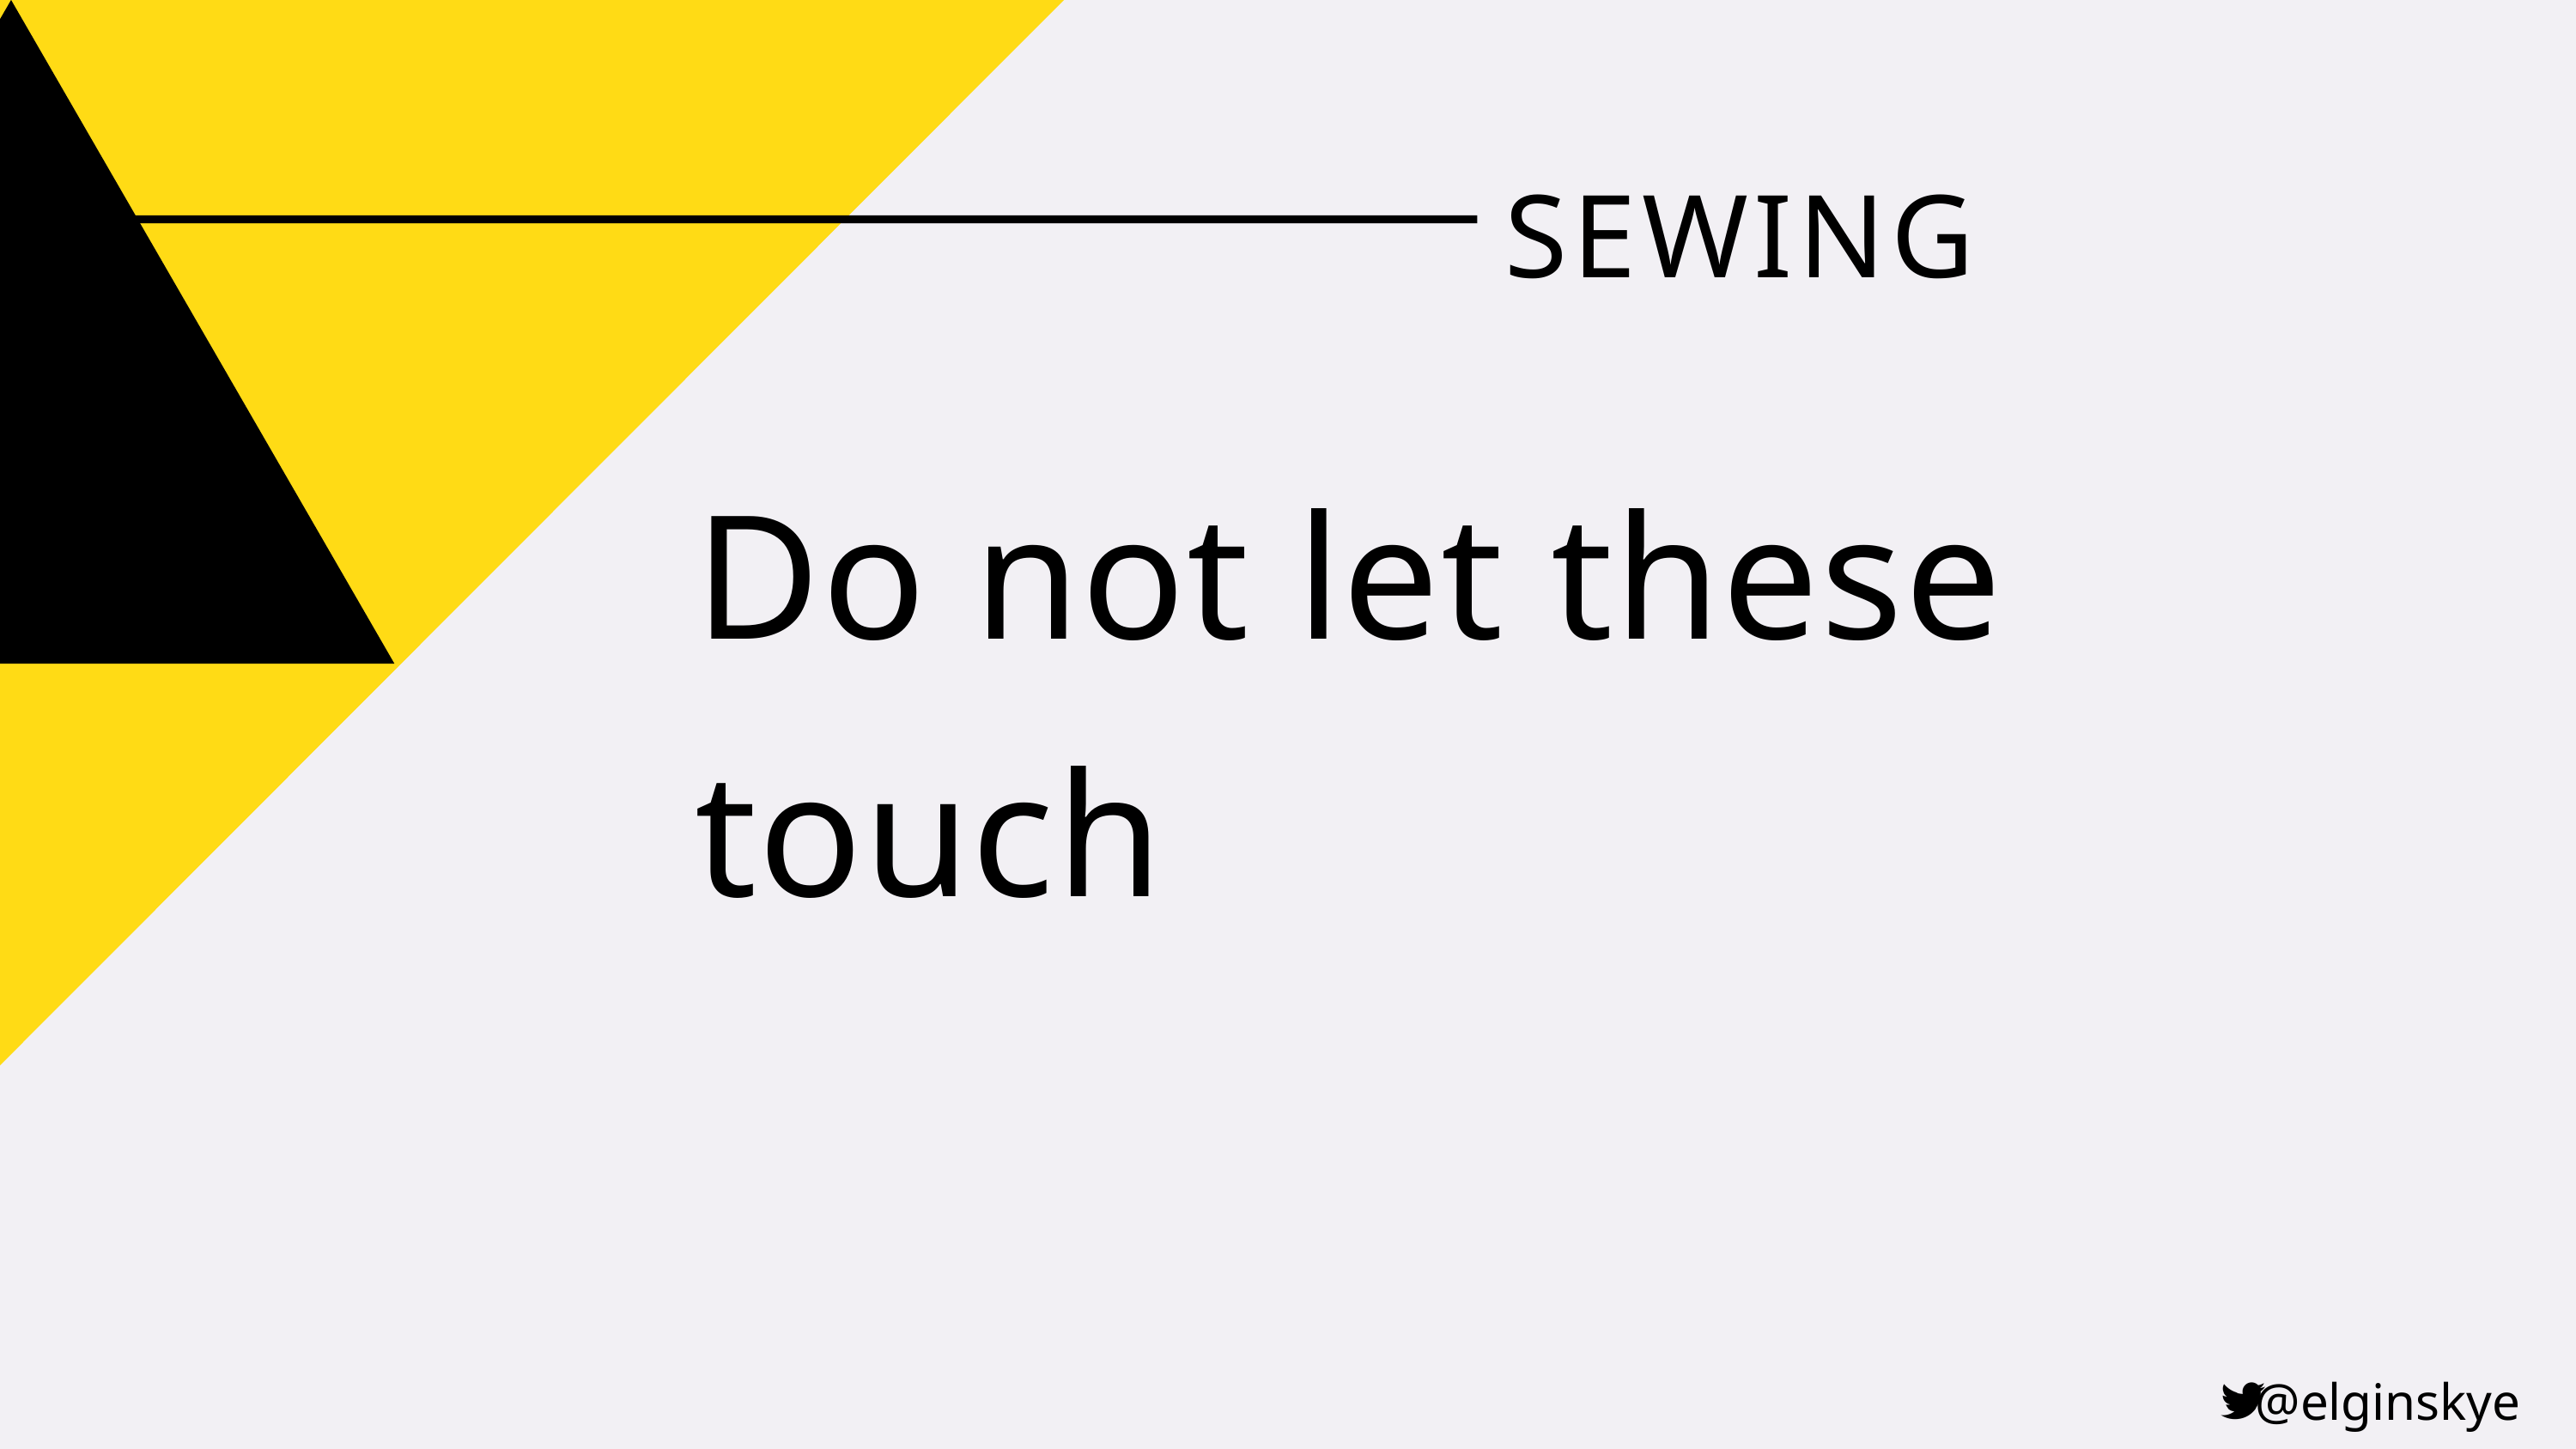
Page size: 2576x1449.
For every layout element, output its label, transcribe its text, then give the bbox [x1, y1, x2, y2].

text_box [0, 0, 1066, 1065]
text_box Do not let these touch [1070, 416, 2498, 931]
text_box [1070, 215, 1478, 224]
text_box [1504, 163, 2576, 301]
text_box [0, 0, 395, 664]
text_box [2141, 1367, 2576, 1429]
